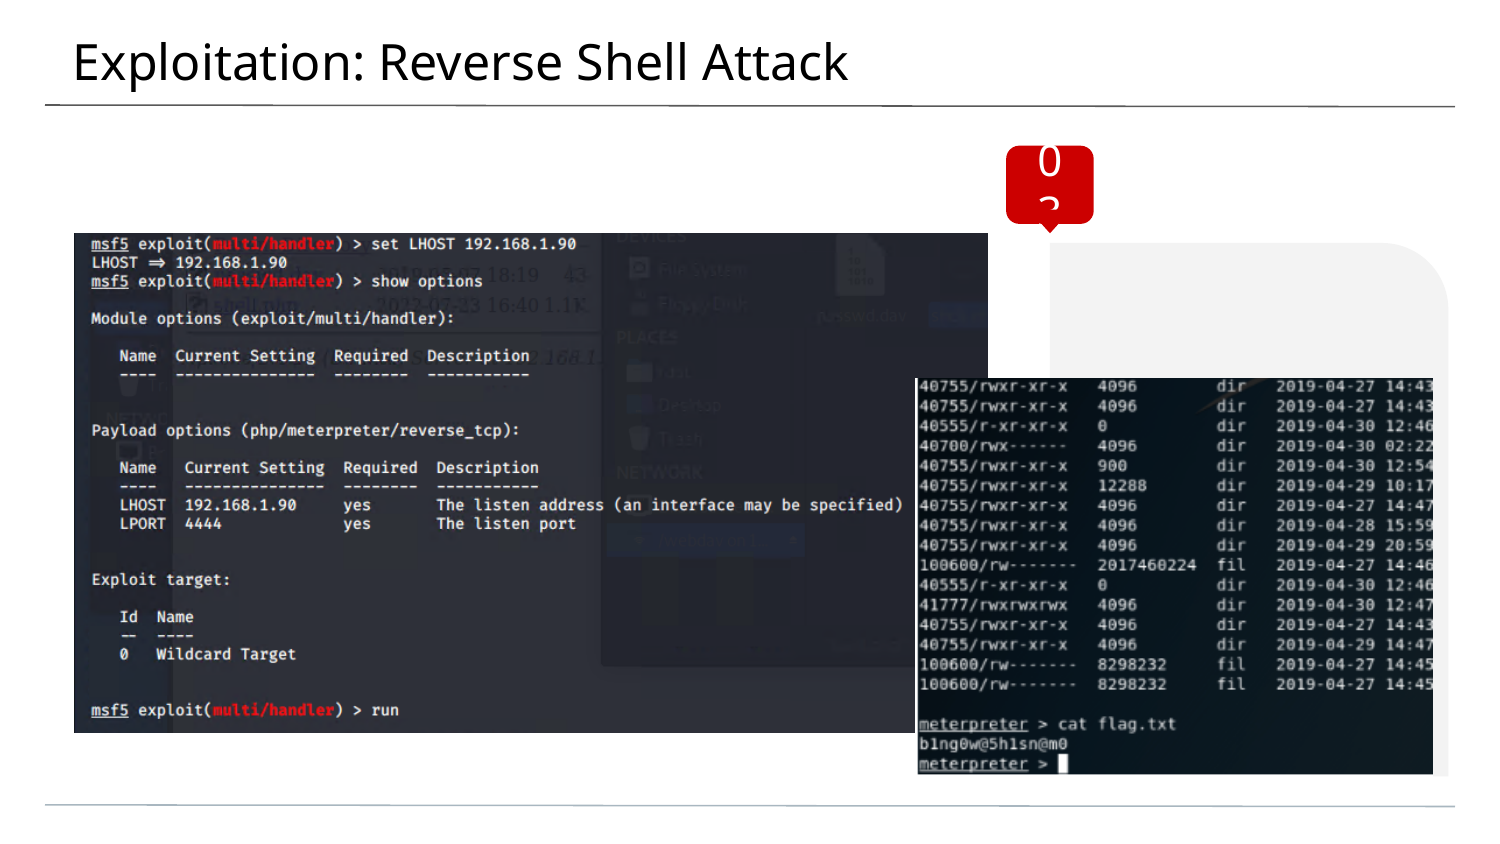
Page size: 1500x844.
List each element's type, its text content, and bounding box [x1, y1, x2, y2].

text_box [1005, 145, 1094, 234]
title Exploitation: Reverse Shell Attack [0, 0, 1500, 88]
picture [73, 233, 1434, 784]
text_box [1049, 242, 1449, 777]
